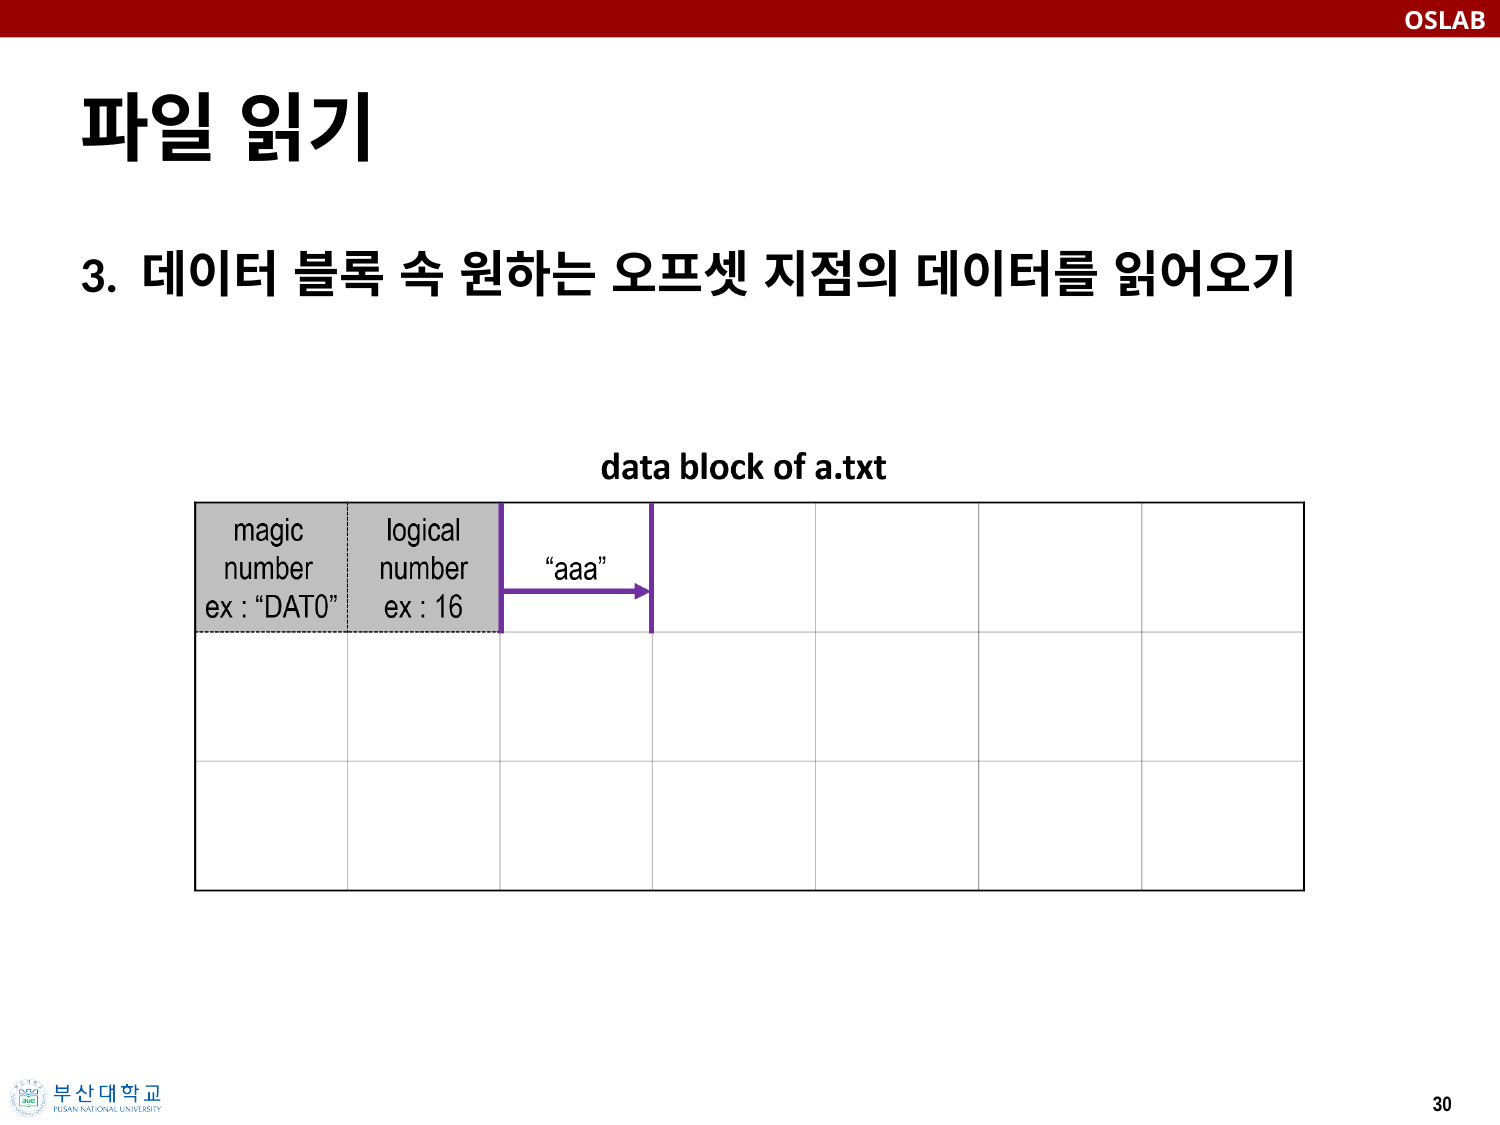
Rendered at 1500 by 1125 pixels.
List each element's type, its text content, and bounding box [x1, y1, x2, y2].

title 파일 읽기 [64, 62, 1438, 188]
picture [194, 430, 1306, 903]
picture [8, 1078, 163, 1118]
text_box 3. 데이터 블록 속 원하는 오프셋 지점의 데이터를 읽어오기 [65, 209, 1438, 335]
